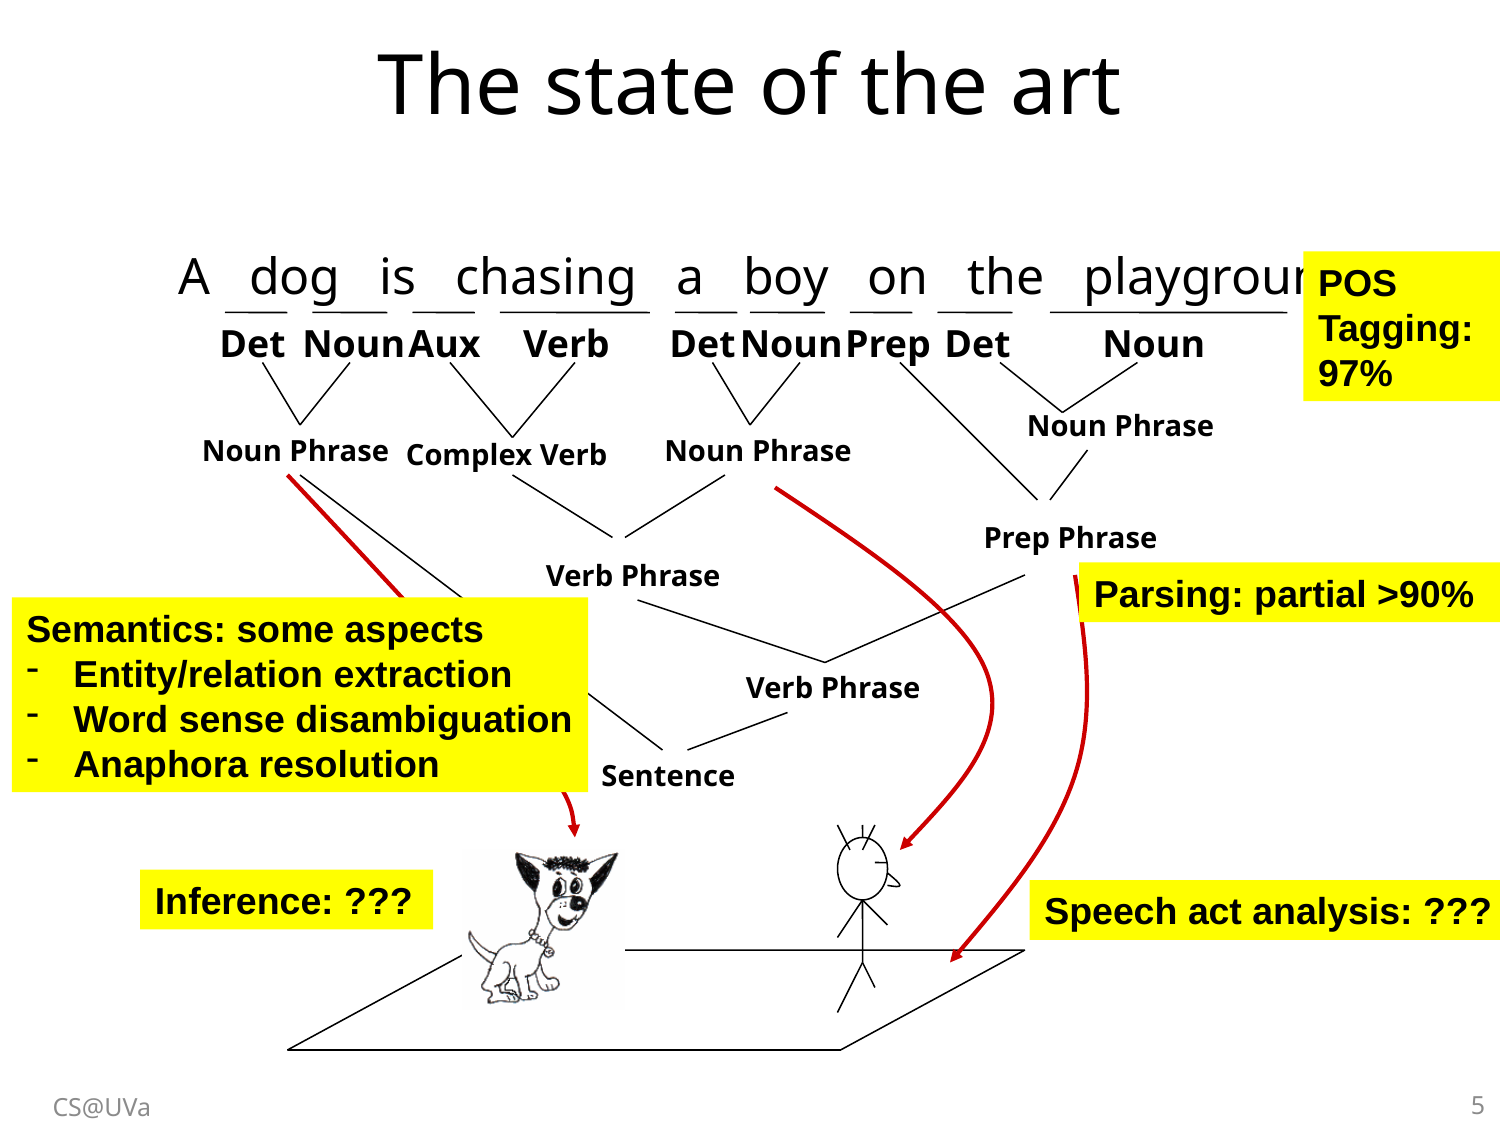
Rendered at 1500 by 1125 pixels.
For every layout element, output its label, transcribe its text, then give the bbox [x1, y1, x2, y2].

text_box Verb Phrase [531, 549, 736, 600]
slide_number CS@UVa [37, 1087, 388, 1125]
text_box Det [929, 312, 1026, 373]
text_box Det [654, 312, 724, 373]
text_box Verb Phrase [731, 662, 852, 713]
text_box Det [204, 312, 287, 373]
slide_number 5 [1149, 1087, 1500, 1125]
text_box Noun Phrase [649, 424, 867, 475]
title The state of the art [0, 0, 1500, 163]
text_box [539, 793, 581, 838]
text_box Prep Phrase [968, 512, 1173, 563]
text_box [837, 837, 888, 900]
text_box Aux [393, 312, 496, 373]
text_box Noun [724, 312, 830, 373]
text_box Noun [1087, 312, 1221, 373]
text_box A dog is chasing a boy on the playground [163, 237, 1371, 313]
text_box [774, 487, 993, 850]
text_box Speech act analysis: ??? [1029, 880, 1500, 940]
text_box Prep [830, 312, 929, 373]
text_box Noun Phrase [187, 424, 405, 475]
text_box Noun [287, 312, 393, 373]
text_box POS Tagging: 97% [1303, 251, 1500, 402]
text_box Verb [508, 312, 625, 373]
text_box Inference: ??? [140, 869, 434, 930]
text_box [287, 950, 1025, 1051]
text_box [287, 474, 402, 597]
text_box [950, 574, 1088, 963]
text_box Complex Verb [391, 429, 623, 479]
text_box Sentence [586, 749, 751, 800]
text_box Parsing: partial >90% [1079, 562, 1500, 623]
text_box Semantics: some aspects Entity/relation extraction Word sense disambiguation Anaphora resolution [11, 597, 589, 793]
text_box [887, 872, 900, 887]
text_box Noun Phrase [1012, 399, 1230, 450]
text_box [462, 849, 626, 1010]
